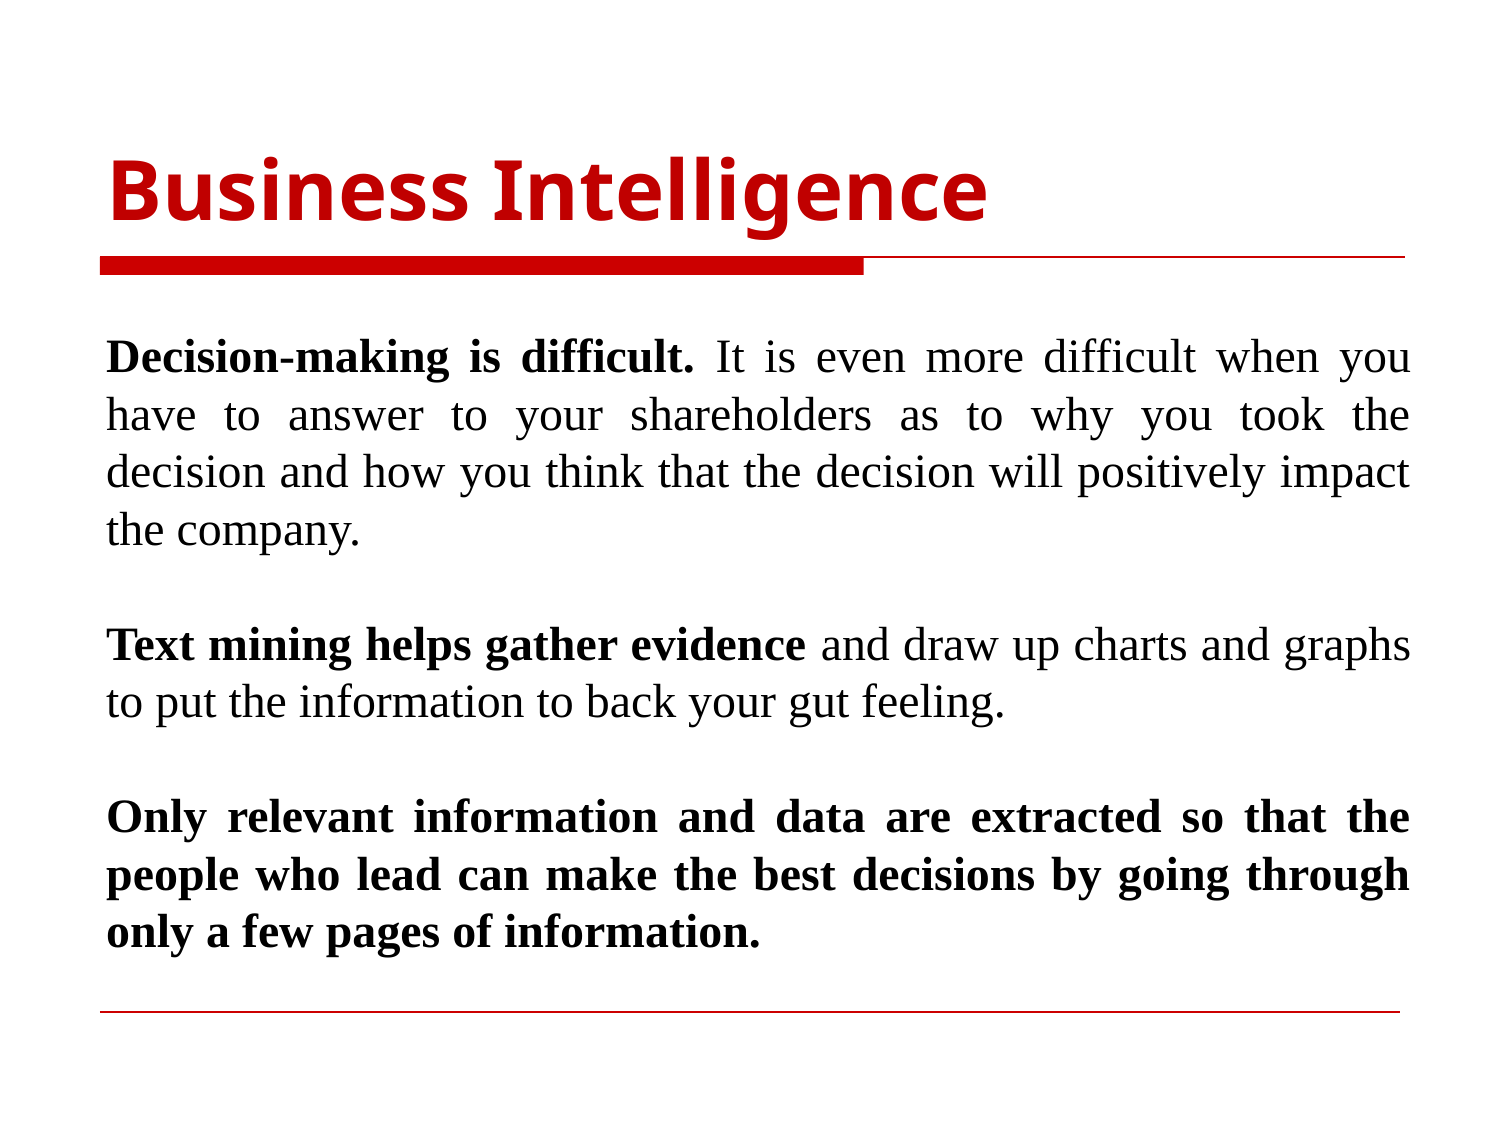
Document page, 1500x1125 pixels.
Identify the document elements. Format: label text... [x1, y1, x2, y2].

list Decision-making is difficult. It is even more difficult when you have to answer to your shareholders as to why you took the decision and how you think that the decision will positively impact the company. Text mining helps gather evidence and draw up charts and graphs to put the information to back your gut feeling. Only relevant information and data are extracted so that the people who lead can make the best decisions by going through only a few pages of information. [106, 324, 1413, 975]
title Business Intelligence [106, 137, 1113, 239]
